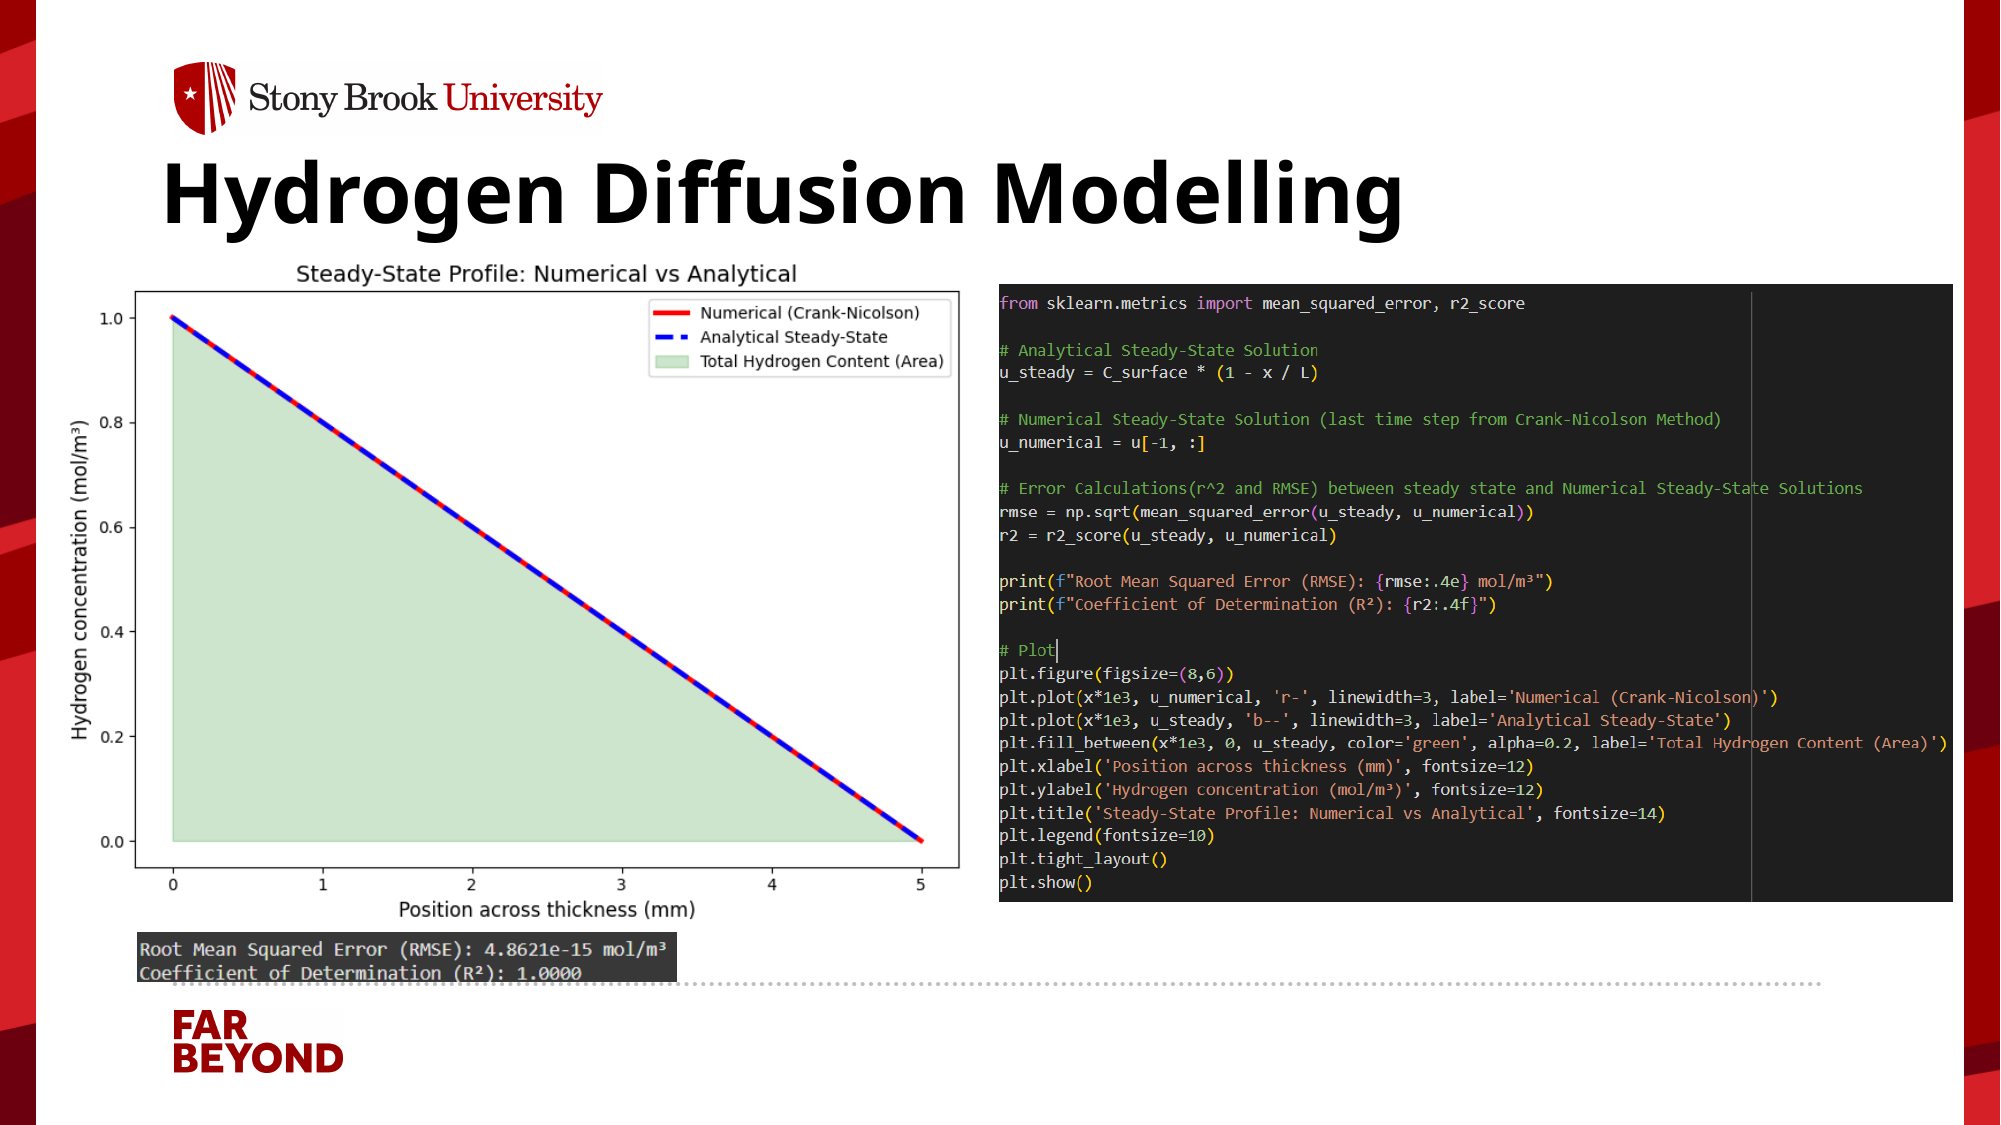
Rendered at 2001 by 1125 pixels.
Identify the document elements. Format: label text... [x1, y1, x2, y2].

picture [59, 253, 970, 982]
picture [999, 284, 1953, 902]
picture [174, 62, 603, 135]
title Hydrogen Diffusion Modelling [160, 167, 1811, 341]
picture [1964, 0, 2000, 1125]
picture [0, 0, 36, 1125]
picture [174, 1010, 343, 1073]
